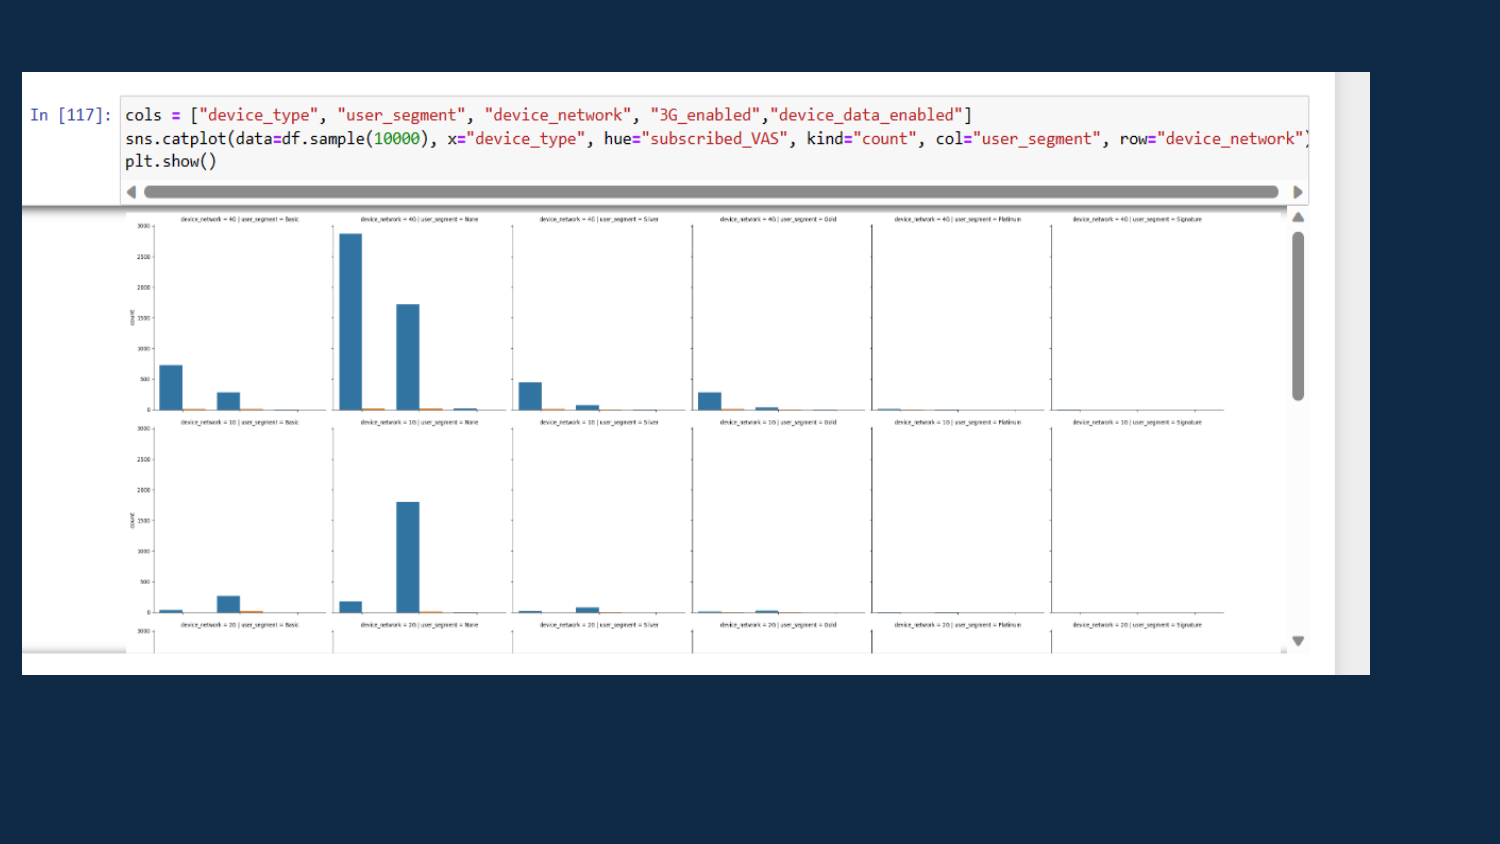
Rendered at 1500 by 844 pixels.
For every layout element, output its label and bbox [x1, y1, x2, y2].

picture [22, 72, 1371, 676]
